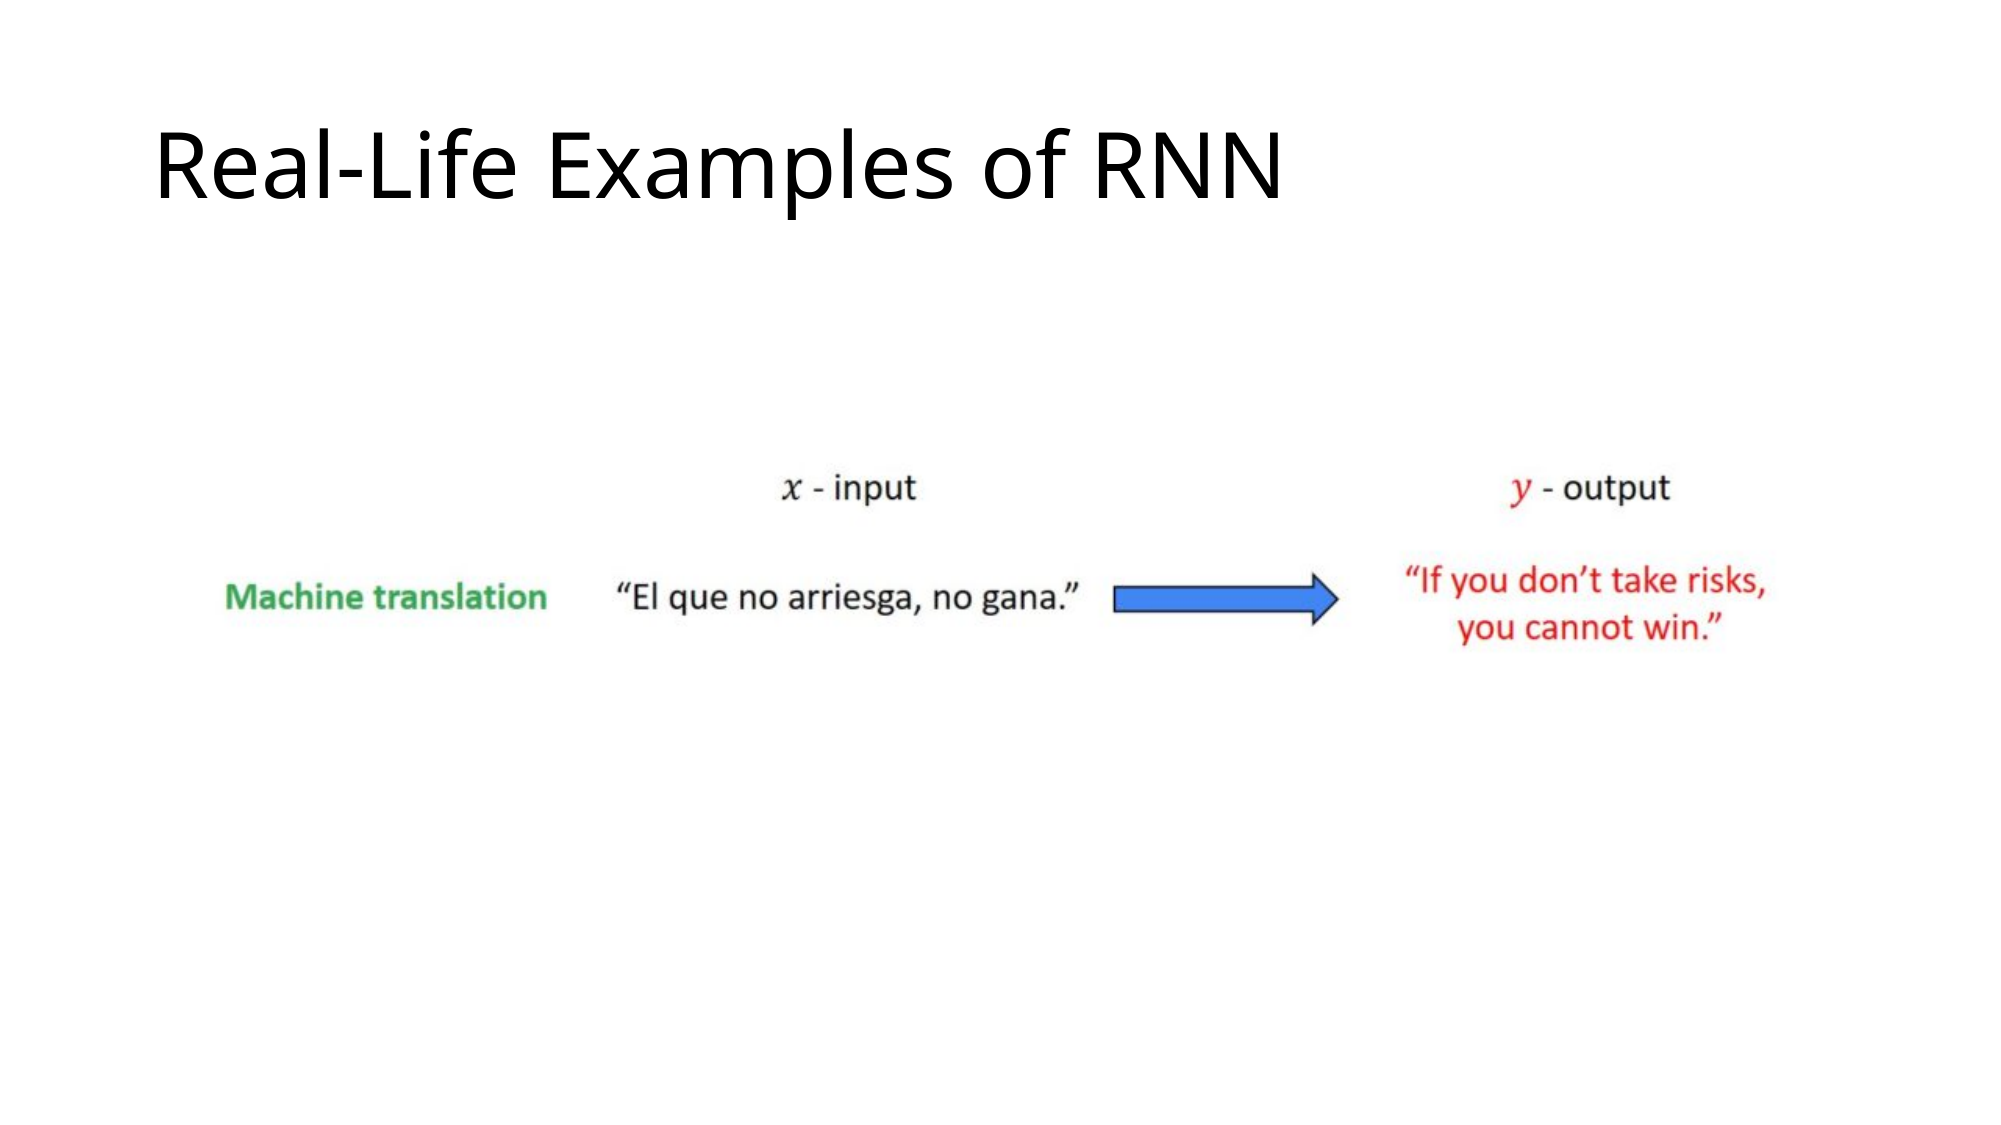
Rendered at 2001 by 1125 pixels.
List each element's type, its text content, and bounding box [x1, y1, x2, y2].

title Real-Life Examples of RNN [137, 59, 1863, 278]
picture [199, 451, 1800, 674]
